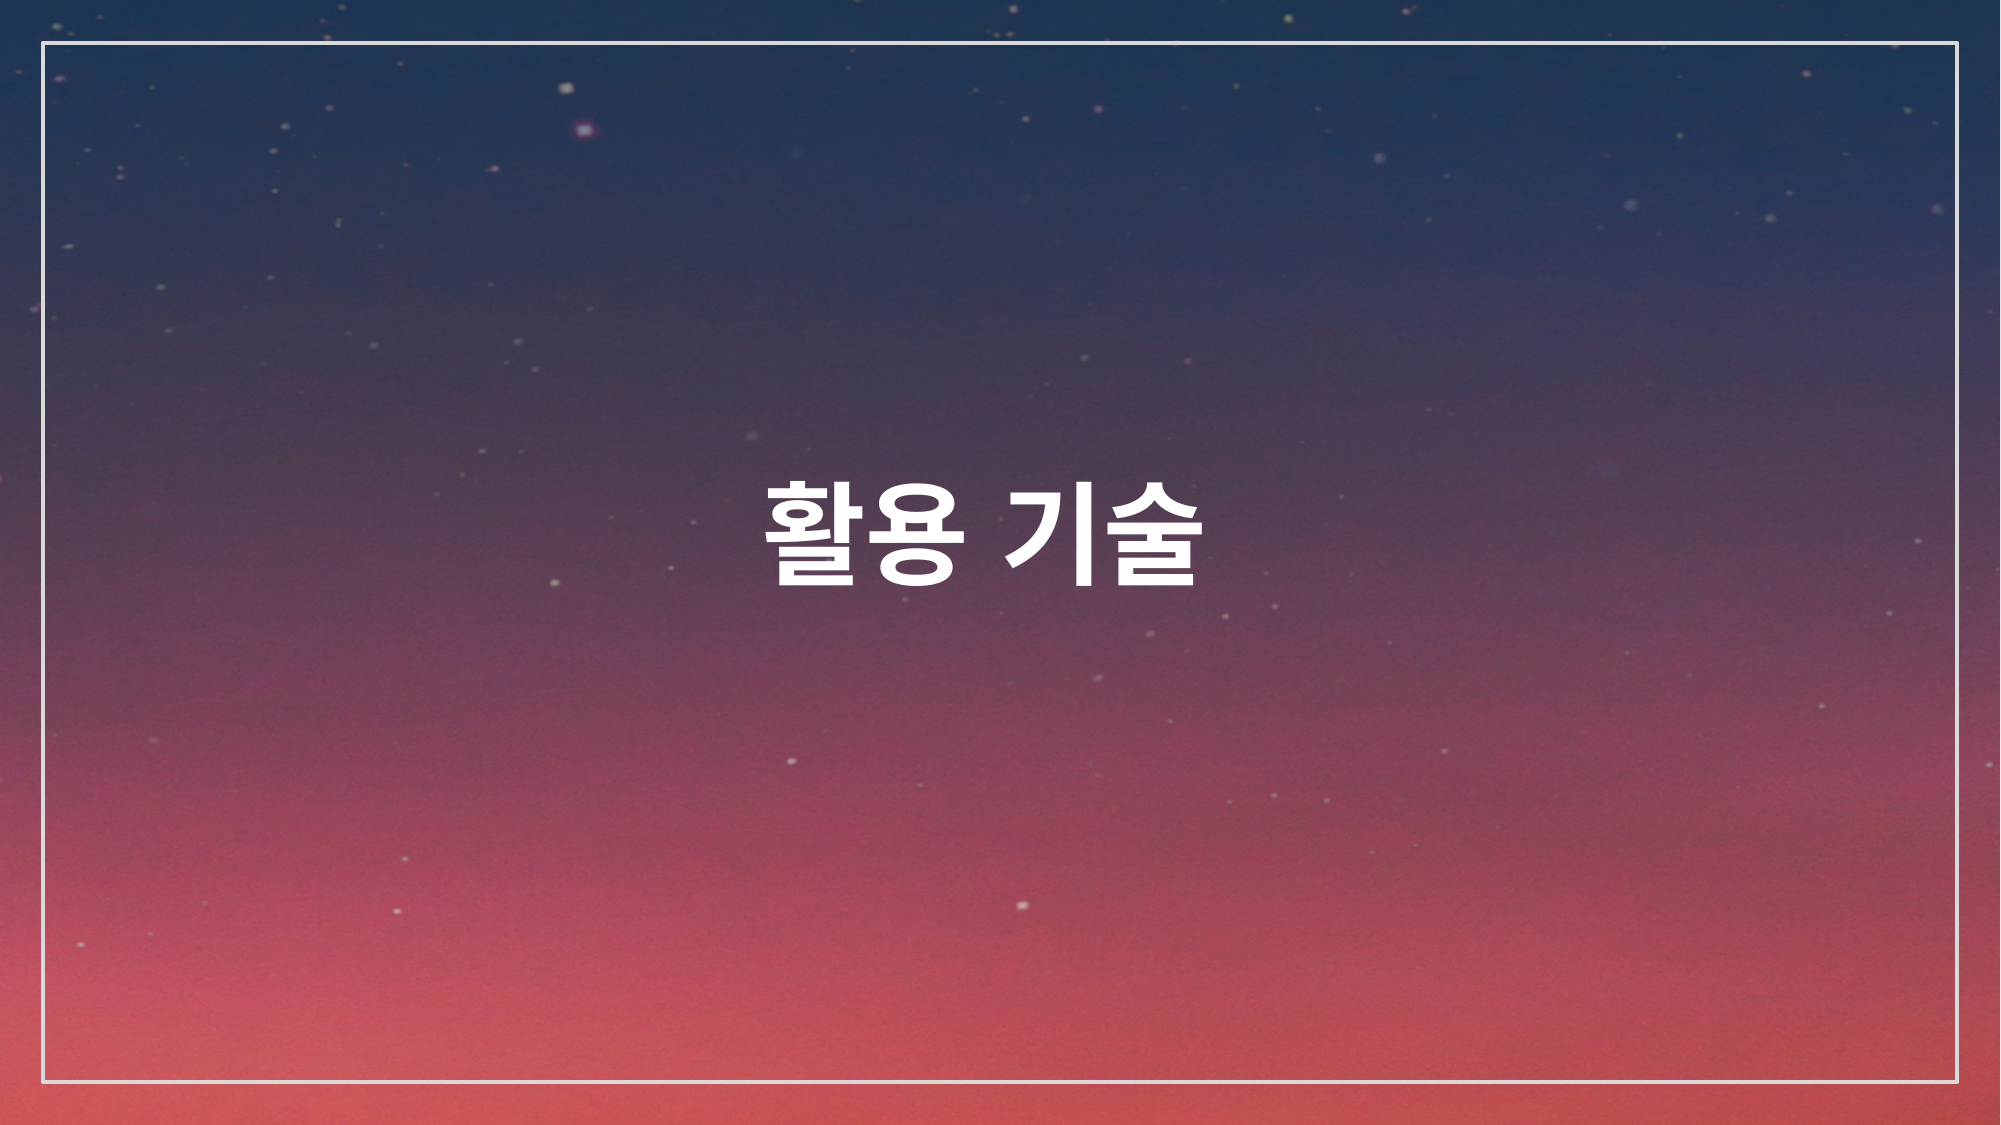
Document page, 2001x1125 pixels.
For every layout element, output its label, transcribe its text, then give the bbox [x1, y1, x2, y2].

text_box 활용 기술 [279, 456, 1638, 607]
text_box [41, 41, 1959, 1084]
picture [0, 0, 2001, 1125]
